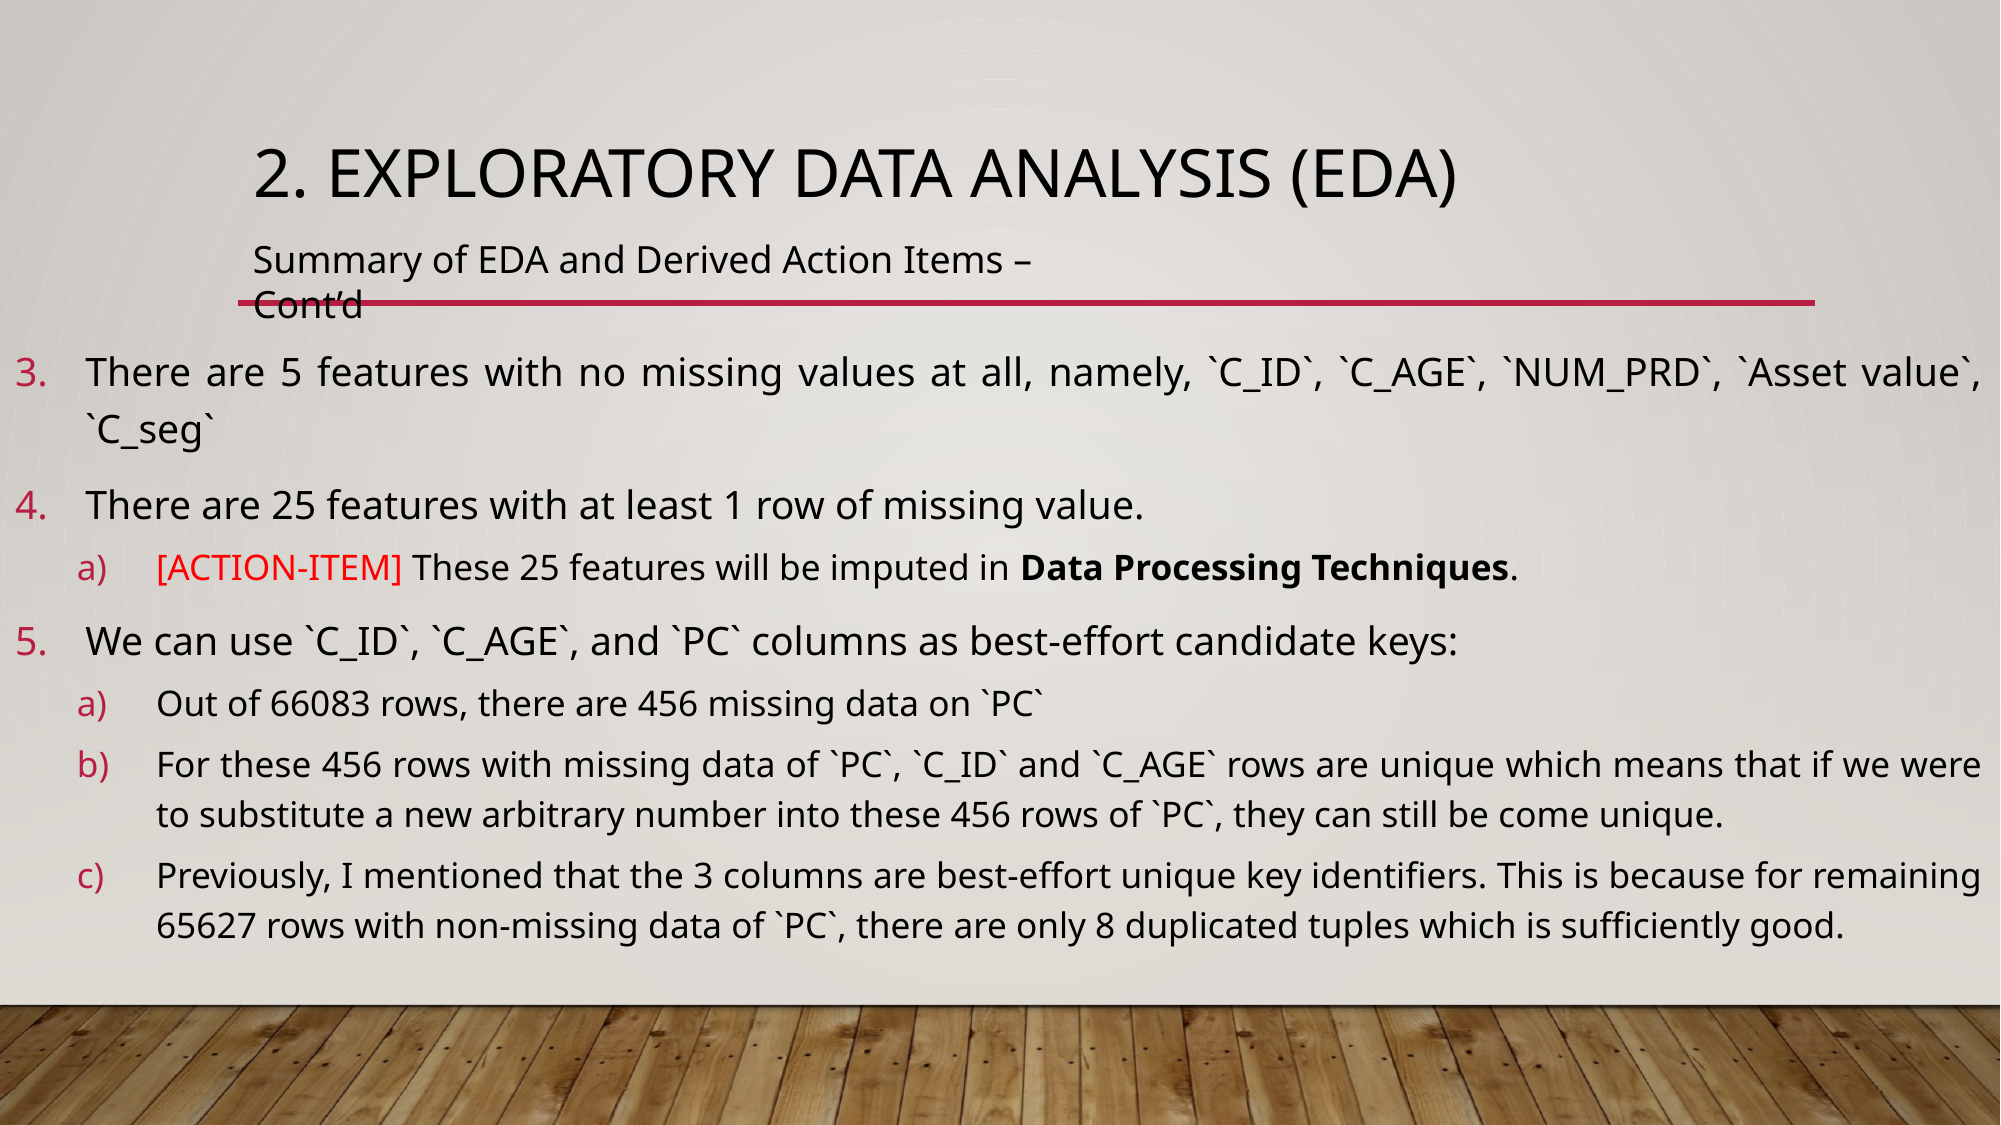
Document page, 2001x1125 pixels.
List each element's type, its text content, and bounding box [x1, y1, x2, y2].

text_box Summary of EDA and Derived Action Items – Cont’d [238, 228, 1144, 333]
title 2. Exploratory Data Analysis (EDA) [238, 131, 1814, 305]
list There are 5 features with no missing values at all, namely, `C_ID`, `C_AGE`, `NUM_PRD`, `Asset value`, `C_seg` There are 25 features with at least 1 row of missing value. [ACTION-ITEM] These 25 features will be imputed in Data Processing Techniques. We can use `C_ID`, `C_AGE`, and `PC` columns as best-effort candidate keys: Out of 66083 rows, there are 456 missing data on `PC` For these 456 rows with missing data of `PC`, `C_ID` and `C_AGE` rows are unique which means that if we were to substitute a new arbitrary number into these 456 rows of `PC`, they can still be come unique. Previously, I mentioned that the 3 columns are best-effort unique key identifiers. This is because for remaining 65627 rows with non-missing data of `PC`, there are only 8 duplicated tuples which is sufficiently good. [0, 330, 2000, 993]
picture [0, 1005, 2000, 1125]
